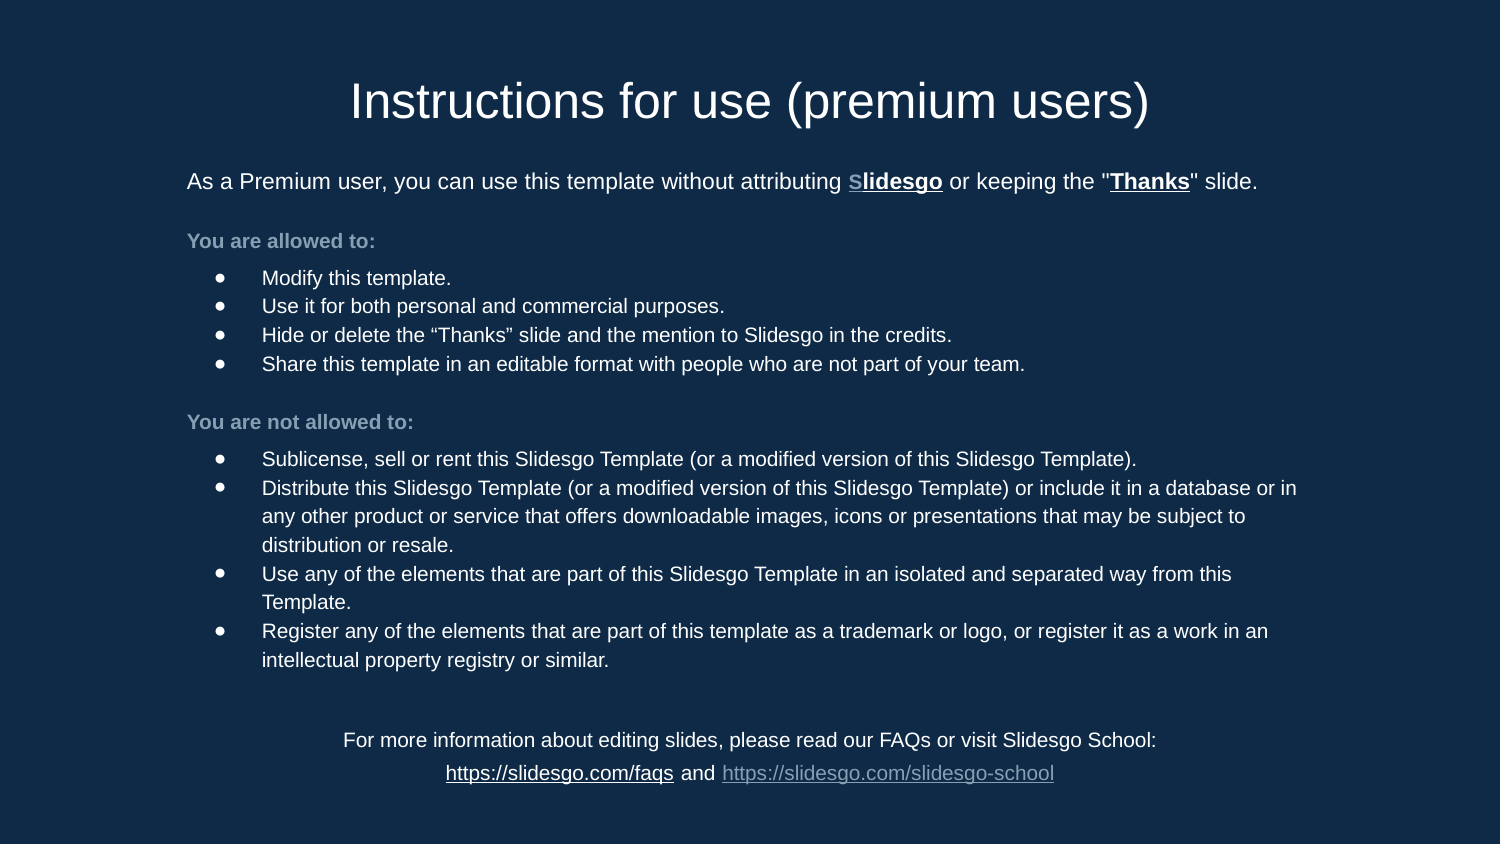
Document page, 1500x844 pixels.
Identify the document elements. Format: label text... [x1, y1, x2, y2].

text_box For more information about editing slides, please read our FAQs or visit Slidesgo School: https://slidesgo.com/faqs and https://slidesgo.com/slidesgo-school [171, 707, 1328, 780]
title Instructions for use (premium users) [171, 53, 1328, 133]
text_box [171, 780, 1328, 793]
text_box As a Premium user, you can use this template without attributing Slidesgo or keeping the "Thanks" slide. You are allowed to: Modify this template. Use it for both personal and commercial purposes. Hide or delete the “Thanks” slide and the mention to Slidesgo in the credits. Share this template in an editable format with people who are not part of your team. You are not allowed to: Sublicense, sell or rent this Slidesgo Template (or a modified version of this Slidesgo Template). Distribute this Slidesgo Template (or a modified version of this Slidesgo Template) or include it in a database or in any other product or service that offers downloadable images, icons or presentations that may be subject to distribution or resale. Use any of the elements that are part of this Slidesgo Template in an isolated and separated way from this Template. Register any of the elements that are part of this template as a trademark or logo, or register it as a work in an intellectual property registry or similar. [171, 148, 1328, 707]
